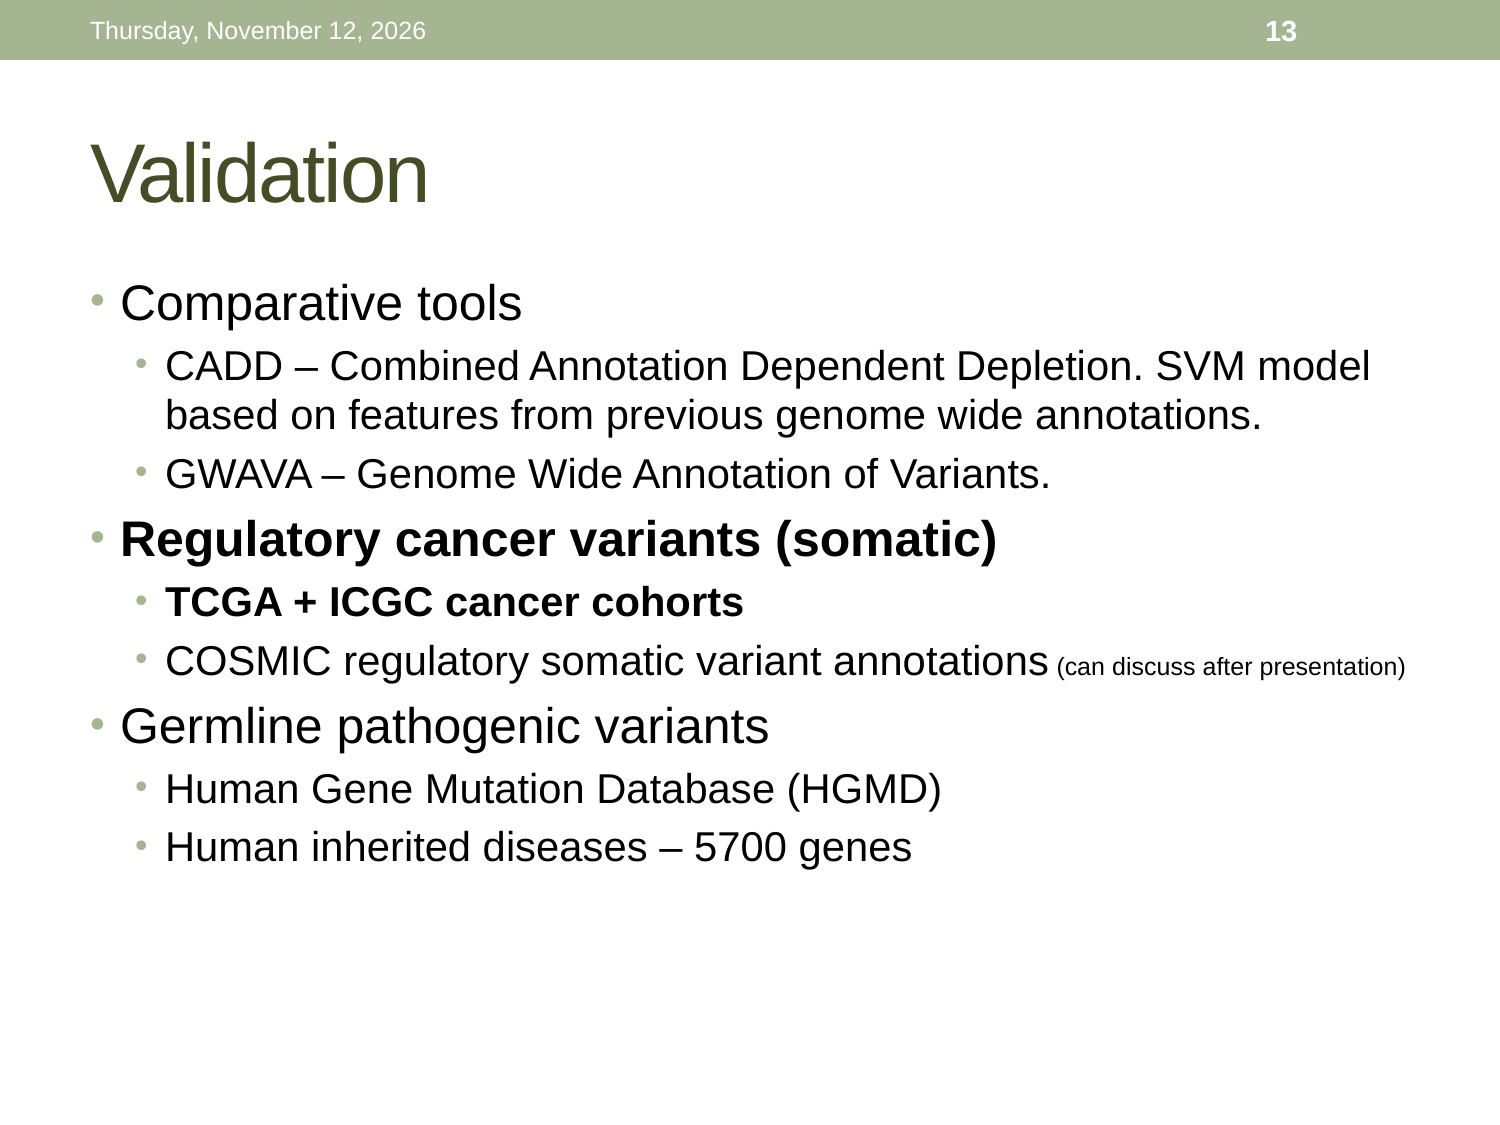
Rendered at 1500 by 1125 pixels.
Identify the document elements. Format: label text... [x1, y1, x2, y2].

title Validation [75, 87, 1425, 250]
list Comparative tools CADD – Combined Annotation Dependent Depletion. SVM model based on features from previous genome wide annotations. GWAVA – Genome Wide Annotation of Variants. Regulatory cancer variants (somatic) TCGA + ICGC cancer cohorts COSMIC regulatory somatic variant annotations (can discuss after presentation) Germline pathogenic variants Human Gene Mutation Database (HGMD) Human inherited diseases – 5700 genes [75, 262, 1425, 1063]
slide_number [75, 3, 550, 57]
slide_number 13 [1250, 3, 1425, 57]
